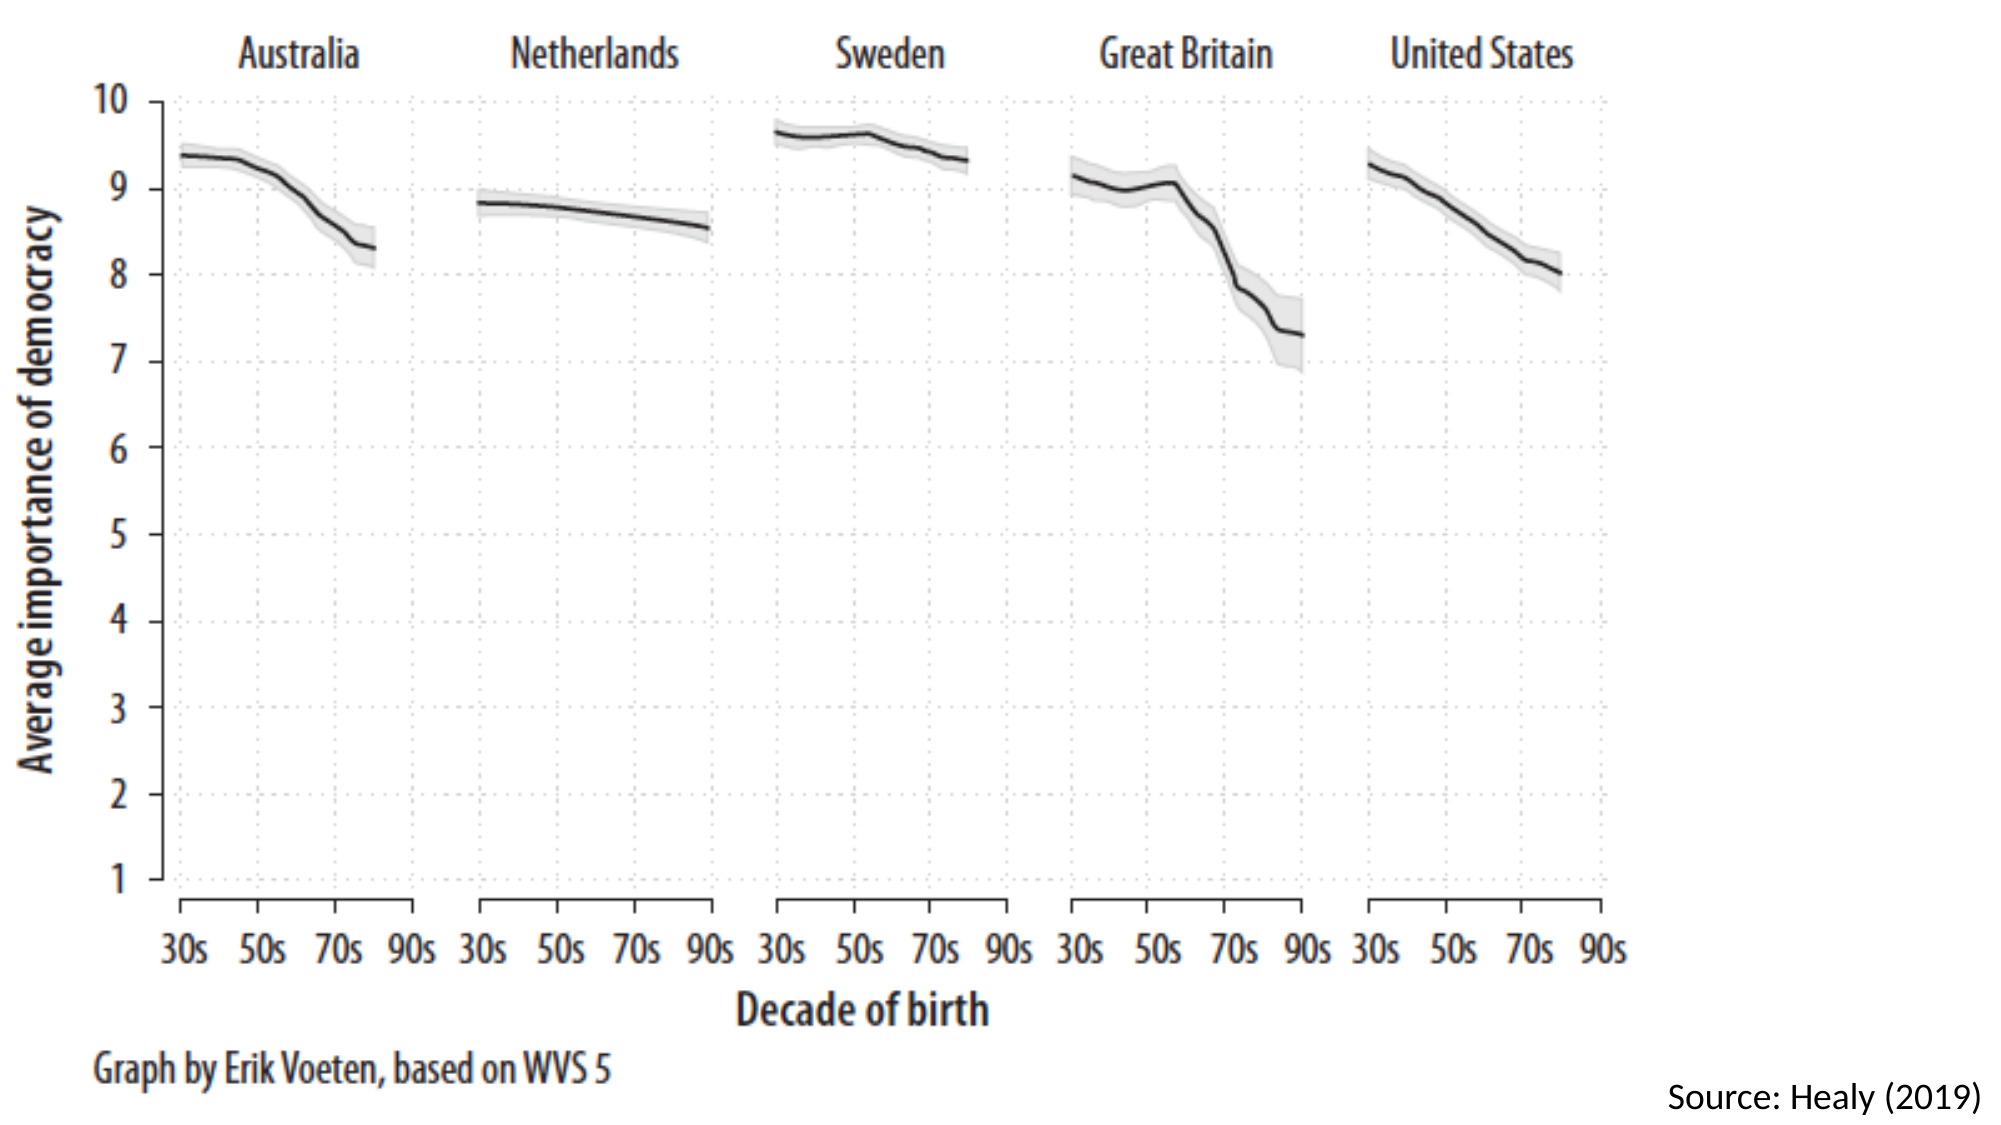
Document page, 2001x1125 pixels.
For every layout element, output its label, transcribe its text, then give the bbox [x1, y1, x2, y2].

text_box Source: Healy (2019) [1653, 1064, 1998, 1125]
picture [0, 0, 1658, 1125]
